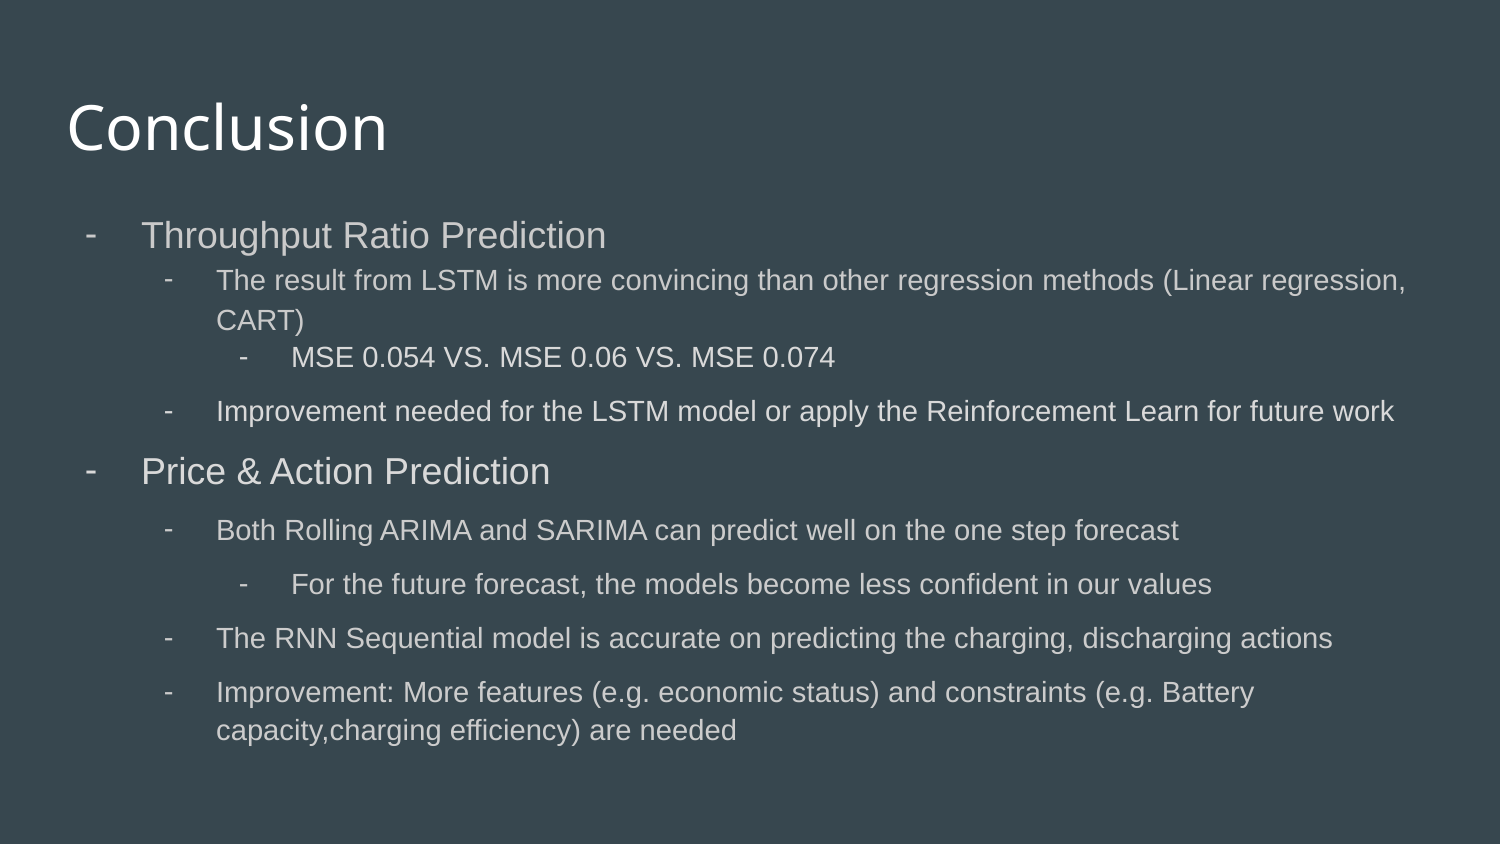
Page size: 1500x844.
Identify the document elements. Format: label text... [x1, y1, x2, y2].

title Conclusion [51, 72, 1449, 167]
list Throughput Ratio Prediction The result from LSTM is more convincing than other regression methods (Linear regression, CART) MSE 0.054 VS. MSE 0.06 VS. MSE 0.074 Improvement needed for the LSTM model or apply the Reinforcement Learn for future work Price & Action Prediction Both Rolling ARIMA and SARIMA can predict well on the one step forecast For the future forecast, the models become less confident in our values The RNN Sequential model is accurate on predicting the charging, discharging actions Improvement: More features (e.g. economic status) and constraints (e.g. Battery capacity,charging efficiency) are needed [51, 189, 1449, 750]
